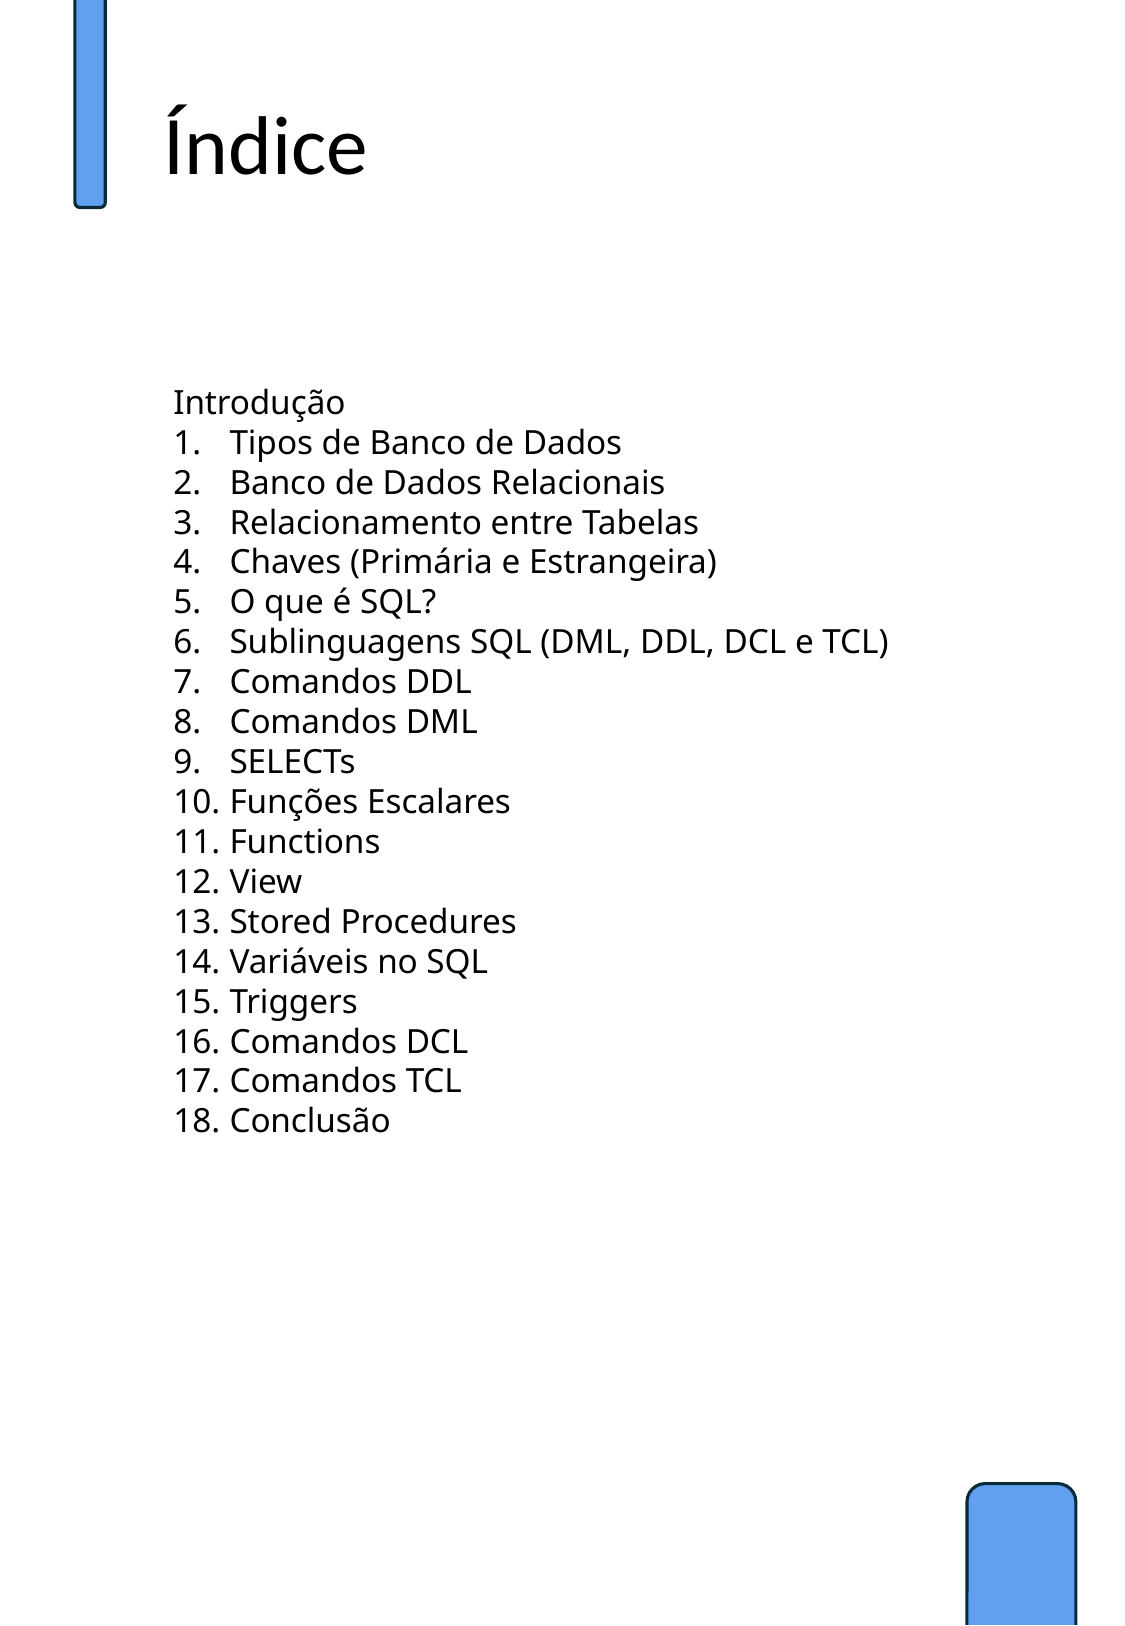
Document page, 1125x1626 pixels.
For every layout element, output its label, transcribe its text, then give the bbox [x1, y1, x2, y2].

text_box Introdução Tipos de Banco de Dados Banco de Dados Relacionais Relacionamento entre Tabelas Chaves (Primária e Estrangeira) O que é SQL? Sublinguagens SQL (DML, DDL, DCL e TCL) Comandos DDL Comandos DML SELECTs Funções Escalares Functions View Stored Procedures Variáveis no SQL Triggers Comandos DCL Comandos TCL Conclusão [158, 333, 905, 1147]
text_box [965, 1482, 1078, 1625]
text_box Índice [149, 84, 976, 199]
text_box [73, 0, 107, 210]
